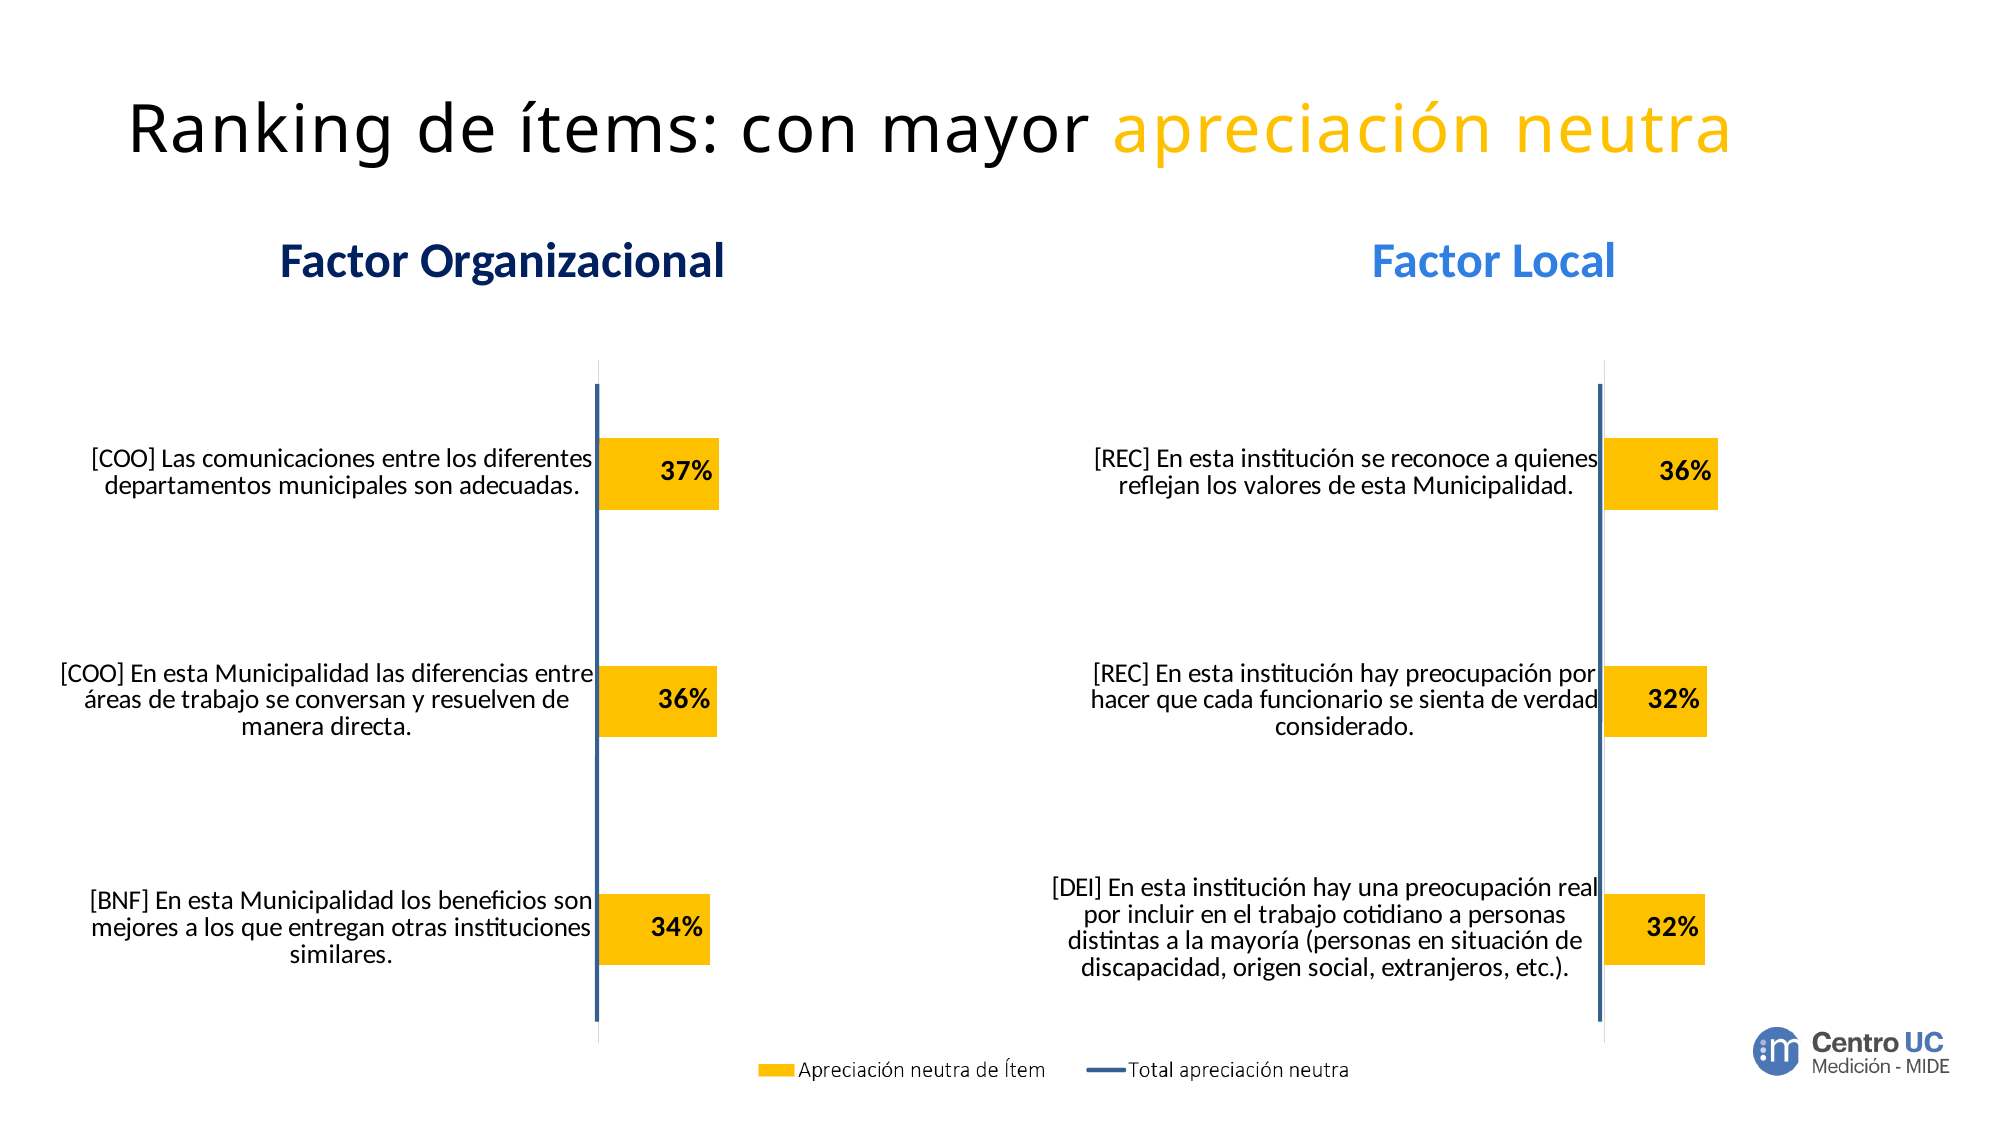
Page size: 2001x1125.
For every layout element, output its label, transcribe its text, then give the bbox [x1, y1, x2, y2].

picture [1753, 1025, 1951, 1077]
chart [1050, 345, 1938, 1058]
title Ranking de ítems: con mayor apreciación neutra [127, 51, 1895, 211]
chart [59, 345, 947, 1058]
text_box Factor Local [1116, 236, 1873, 287]
picture [739, 1045, 1359, 1095]
text_box Factor Organizacional [124, 236, 882, 287]
